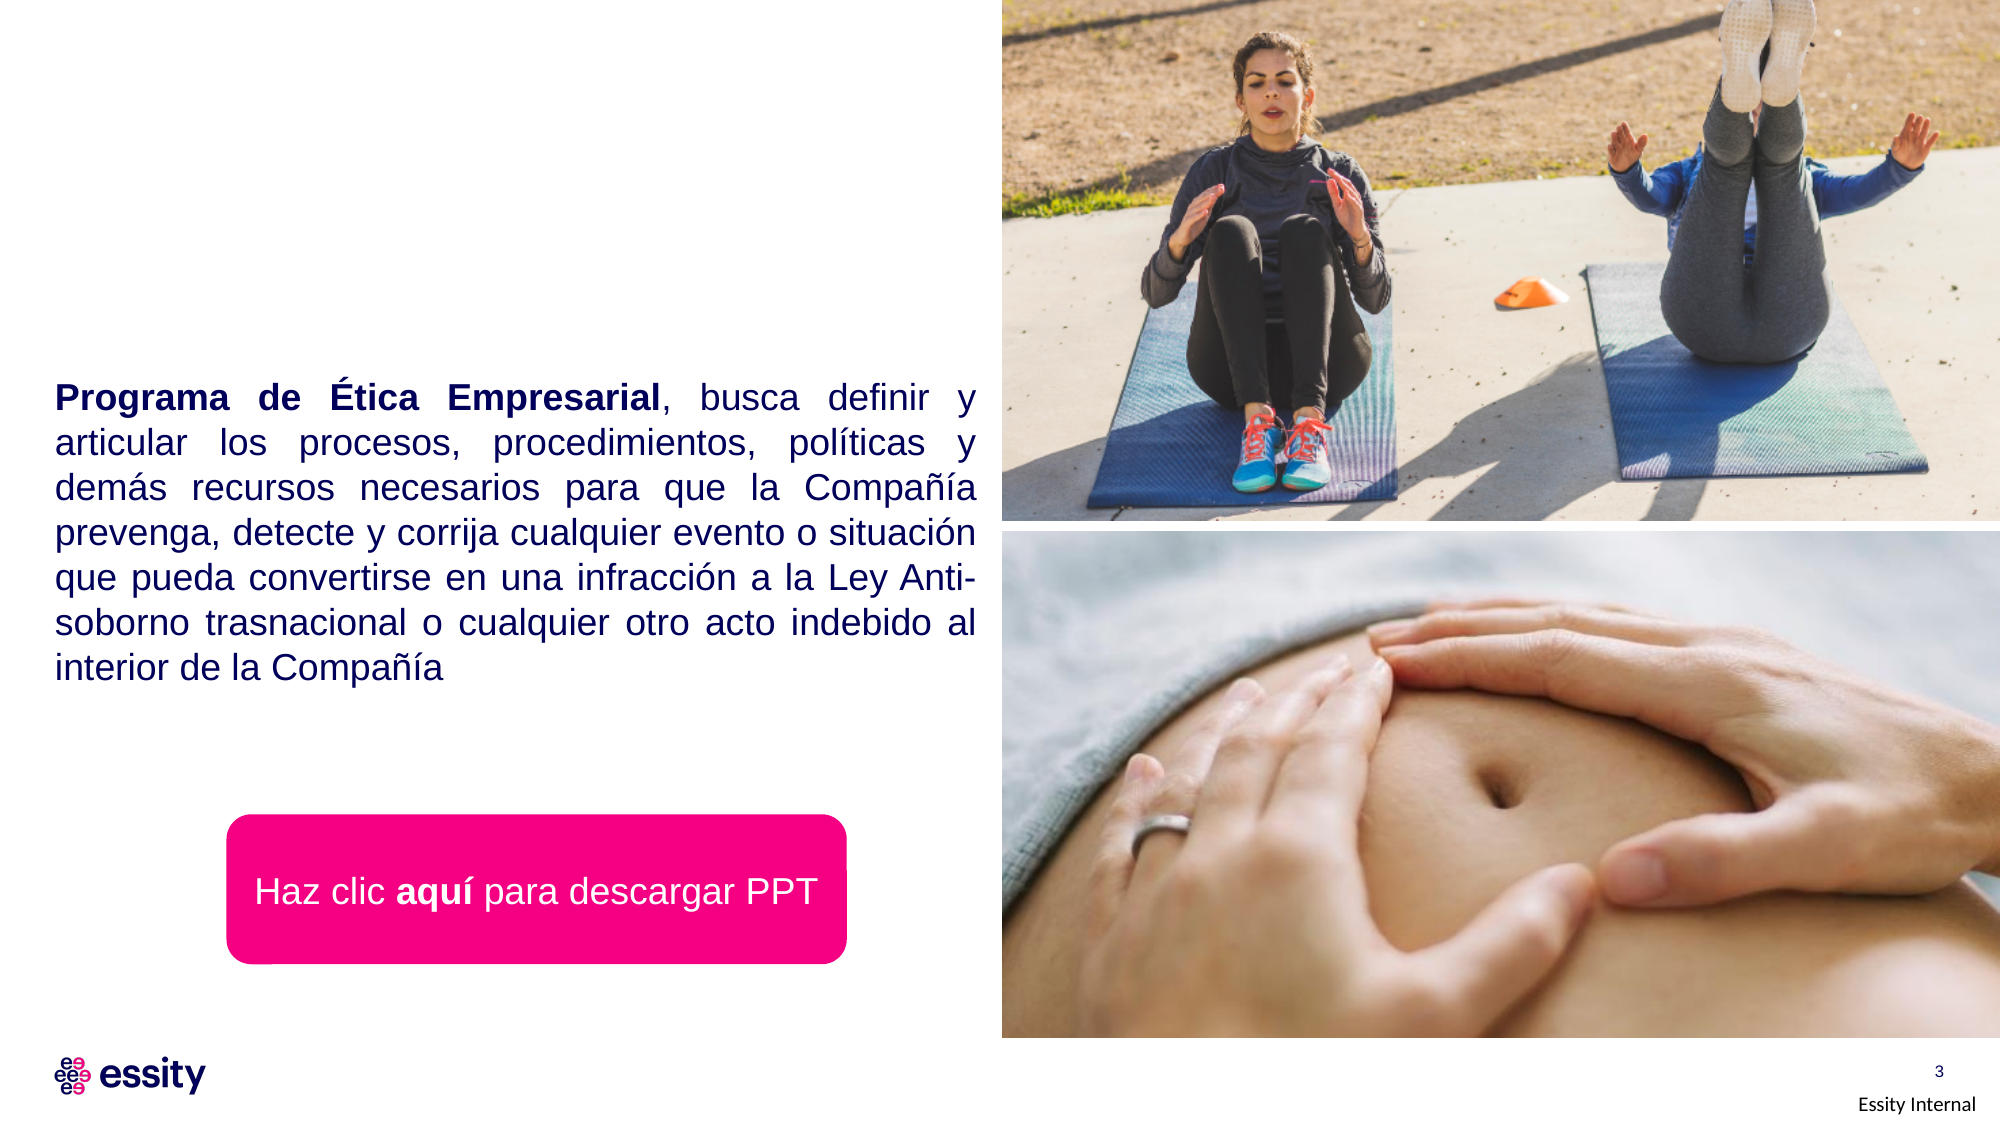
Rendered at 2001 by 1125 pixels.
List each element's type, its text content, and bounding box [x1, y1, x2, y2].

slide_number 3 [1903, 1041, 1944, 1101]
picture [1002, 531, 2000, 1038]
list Programa de Ética Empresarial, busca definir y articular los procesos, procedimientos, políticas y demás recursos necesarios para que la Compañía prevenga, detecte y corrija cualquier evento o situación que pueda convertirse en una infracción a la Ley Anti-soborno trasnacional o cualquier otro acto indebido al interior de la Compañía [54, 23, 977, 1038]
text_box Haz clic aquí para descargar PPT [225, 813, 848, 966]
picture [54, 1056, 206, 1095]
picture [1002, 0, 2000, 521]
